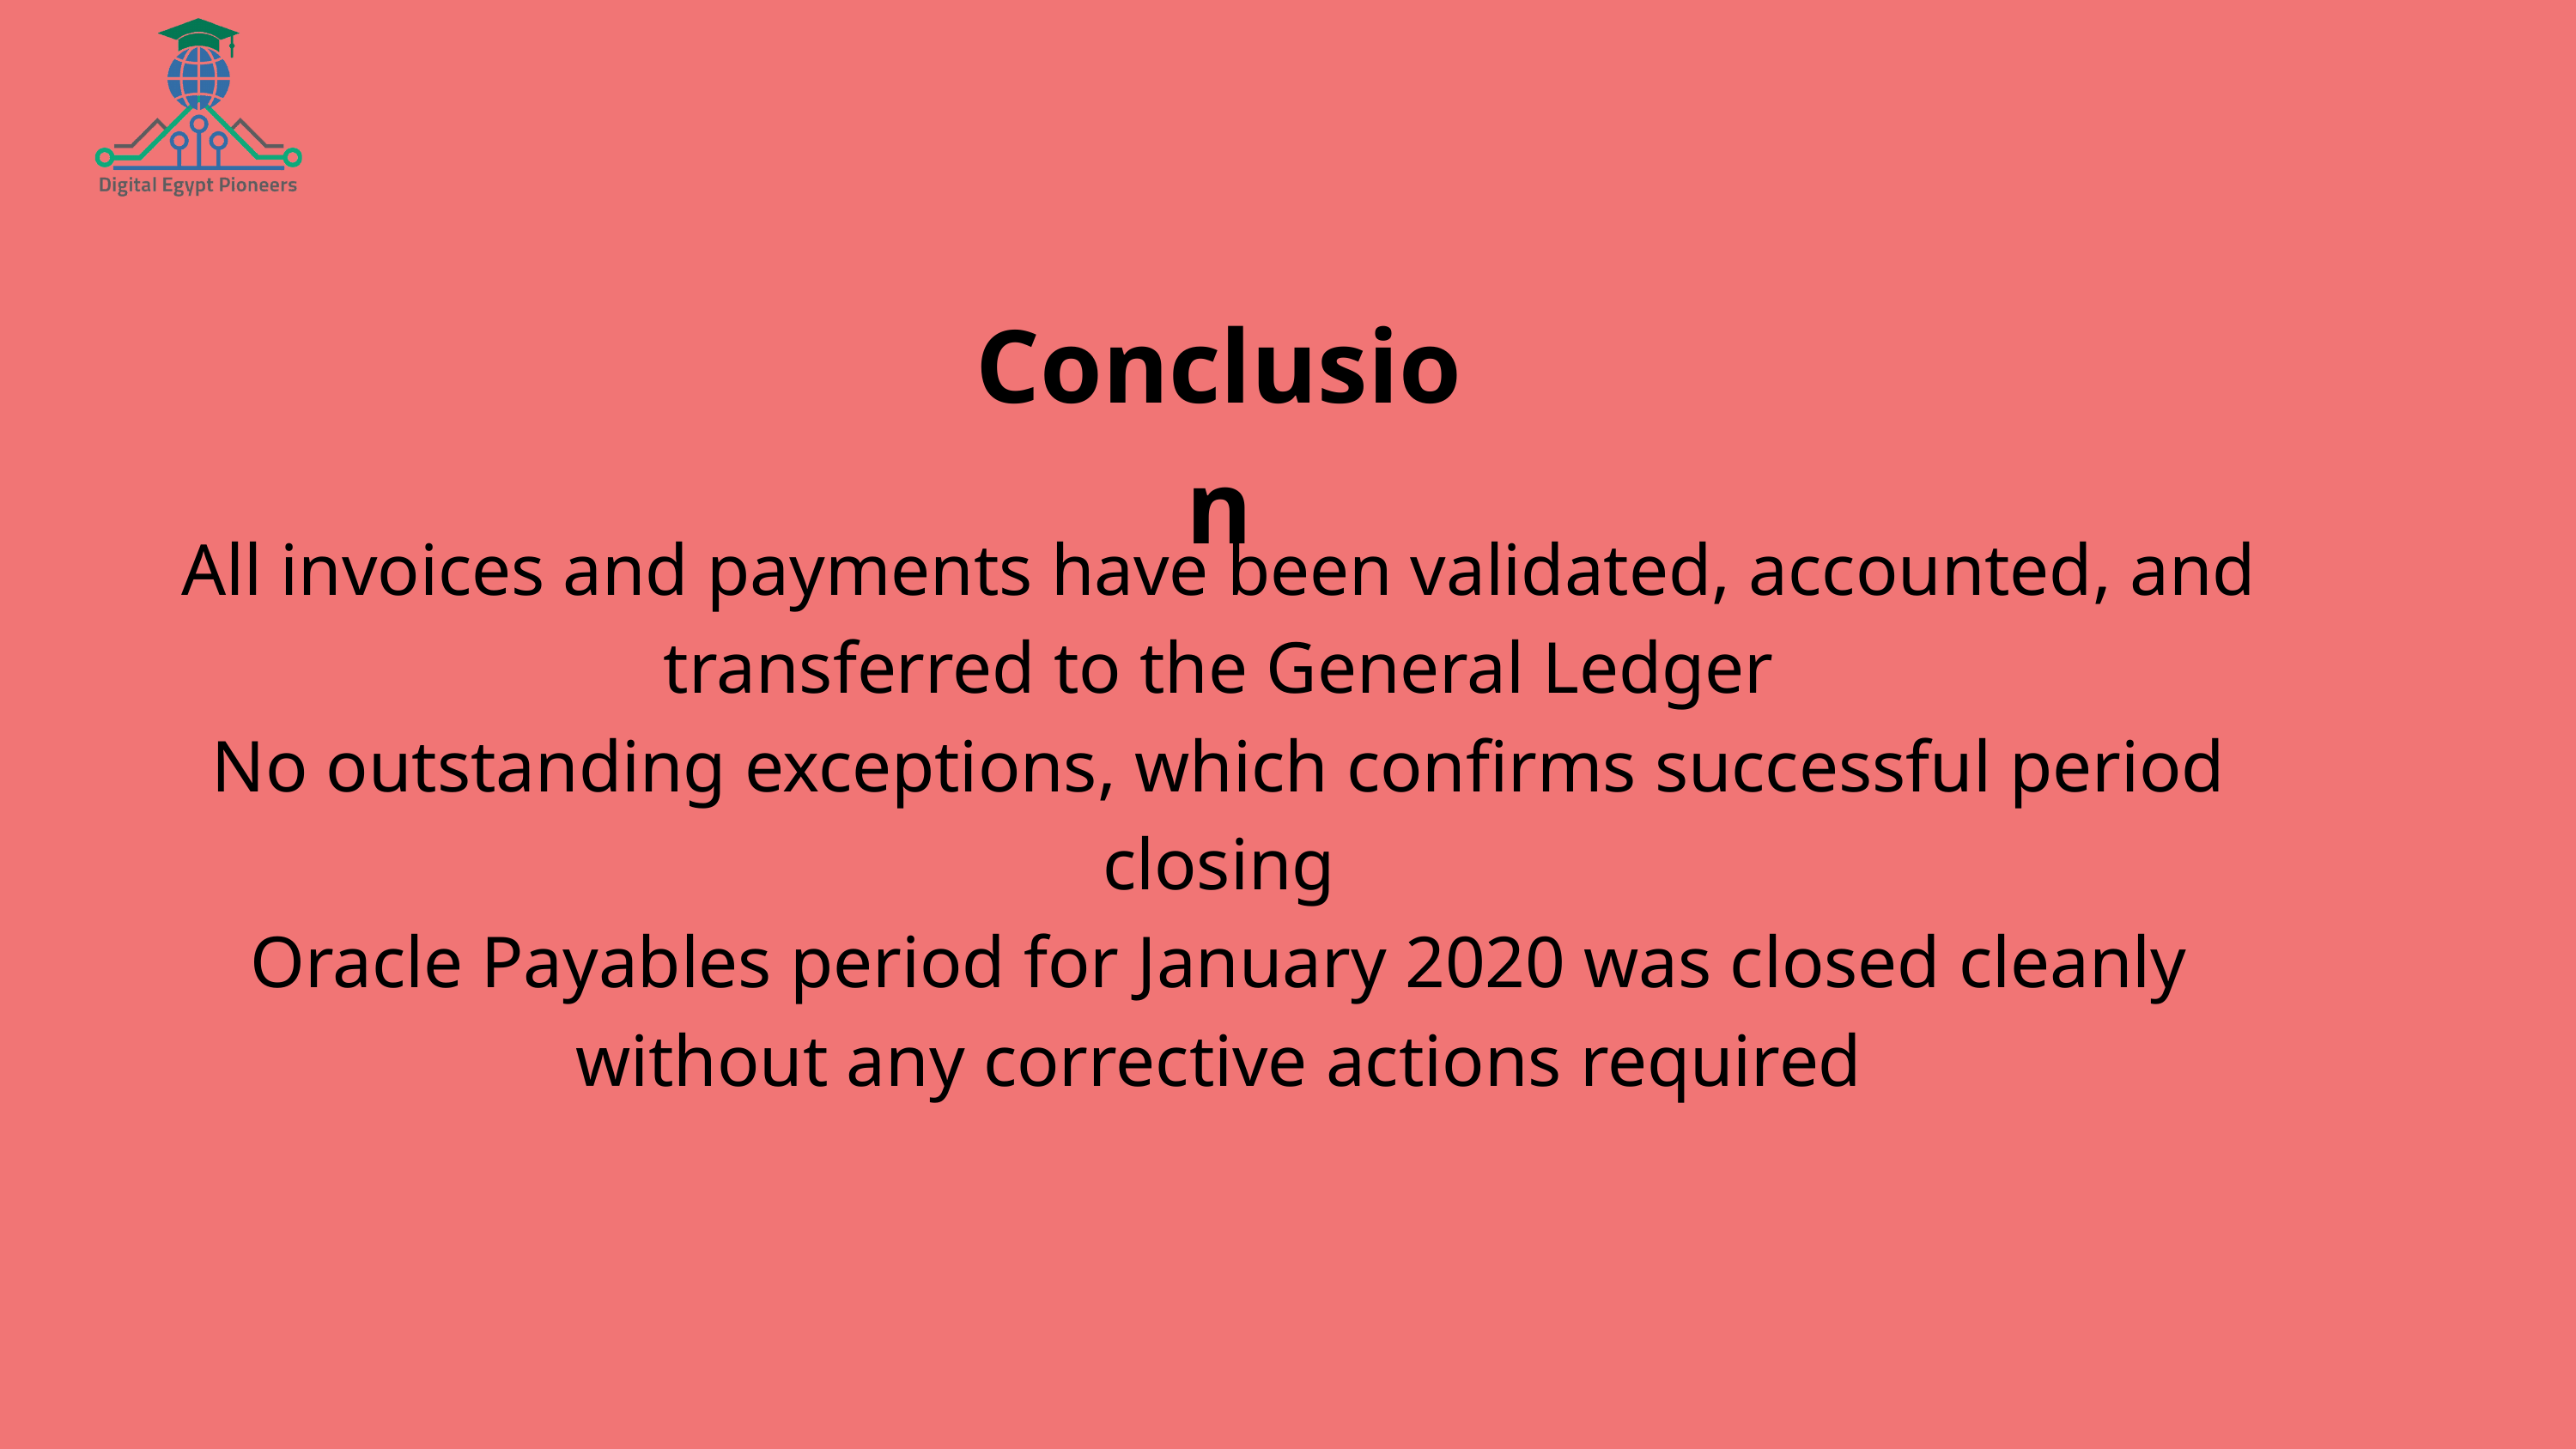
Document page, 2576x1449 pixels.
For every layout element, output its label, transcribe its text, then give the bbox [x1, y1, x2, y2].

text_box All invoices and payments have been validated, accounted, and transferred to the General Ledger No outstanding exceptions, which confirms successful period closing Oracle Payables period for January 2020 was closed cleanly without any corrective actions required [144, 412, 2293, 1199]
text_box Conclusion [954, 282, 1484, 412]
text_box [94, 13, 302, 204]
